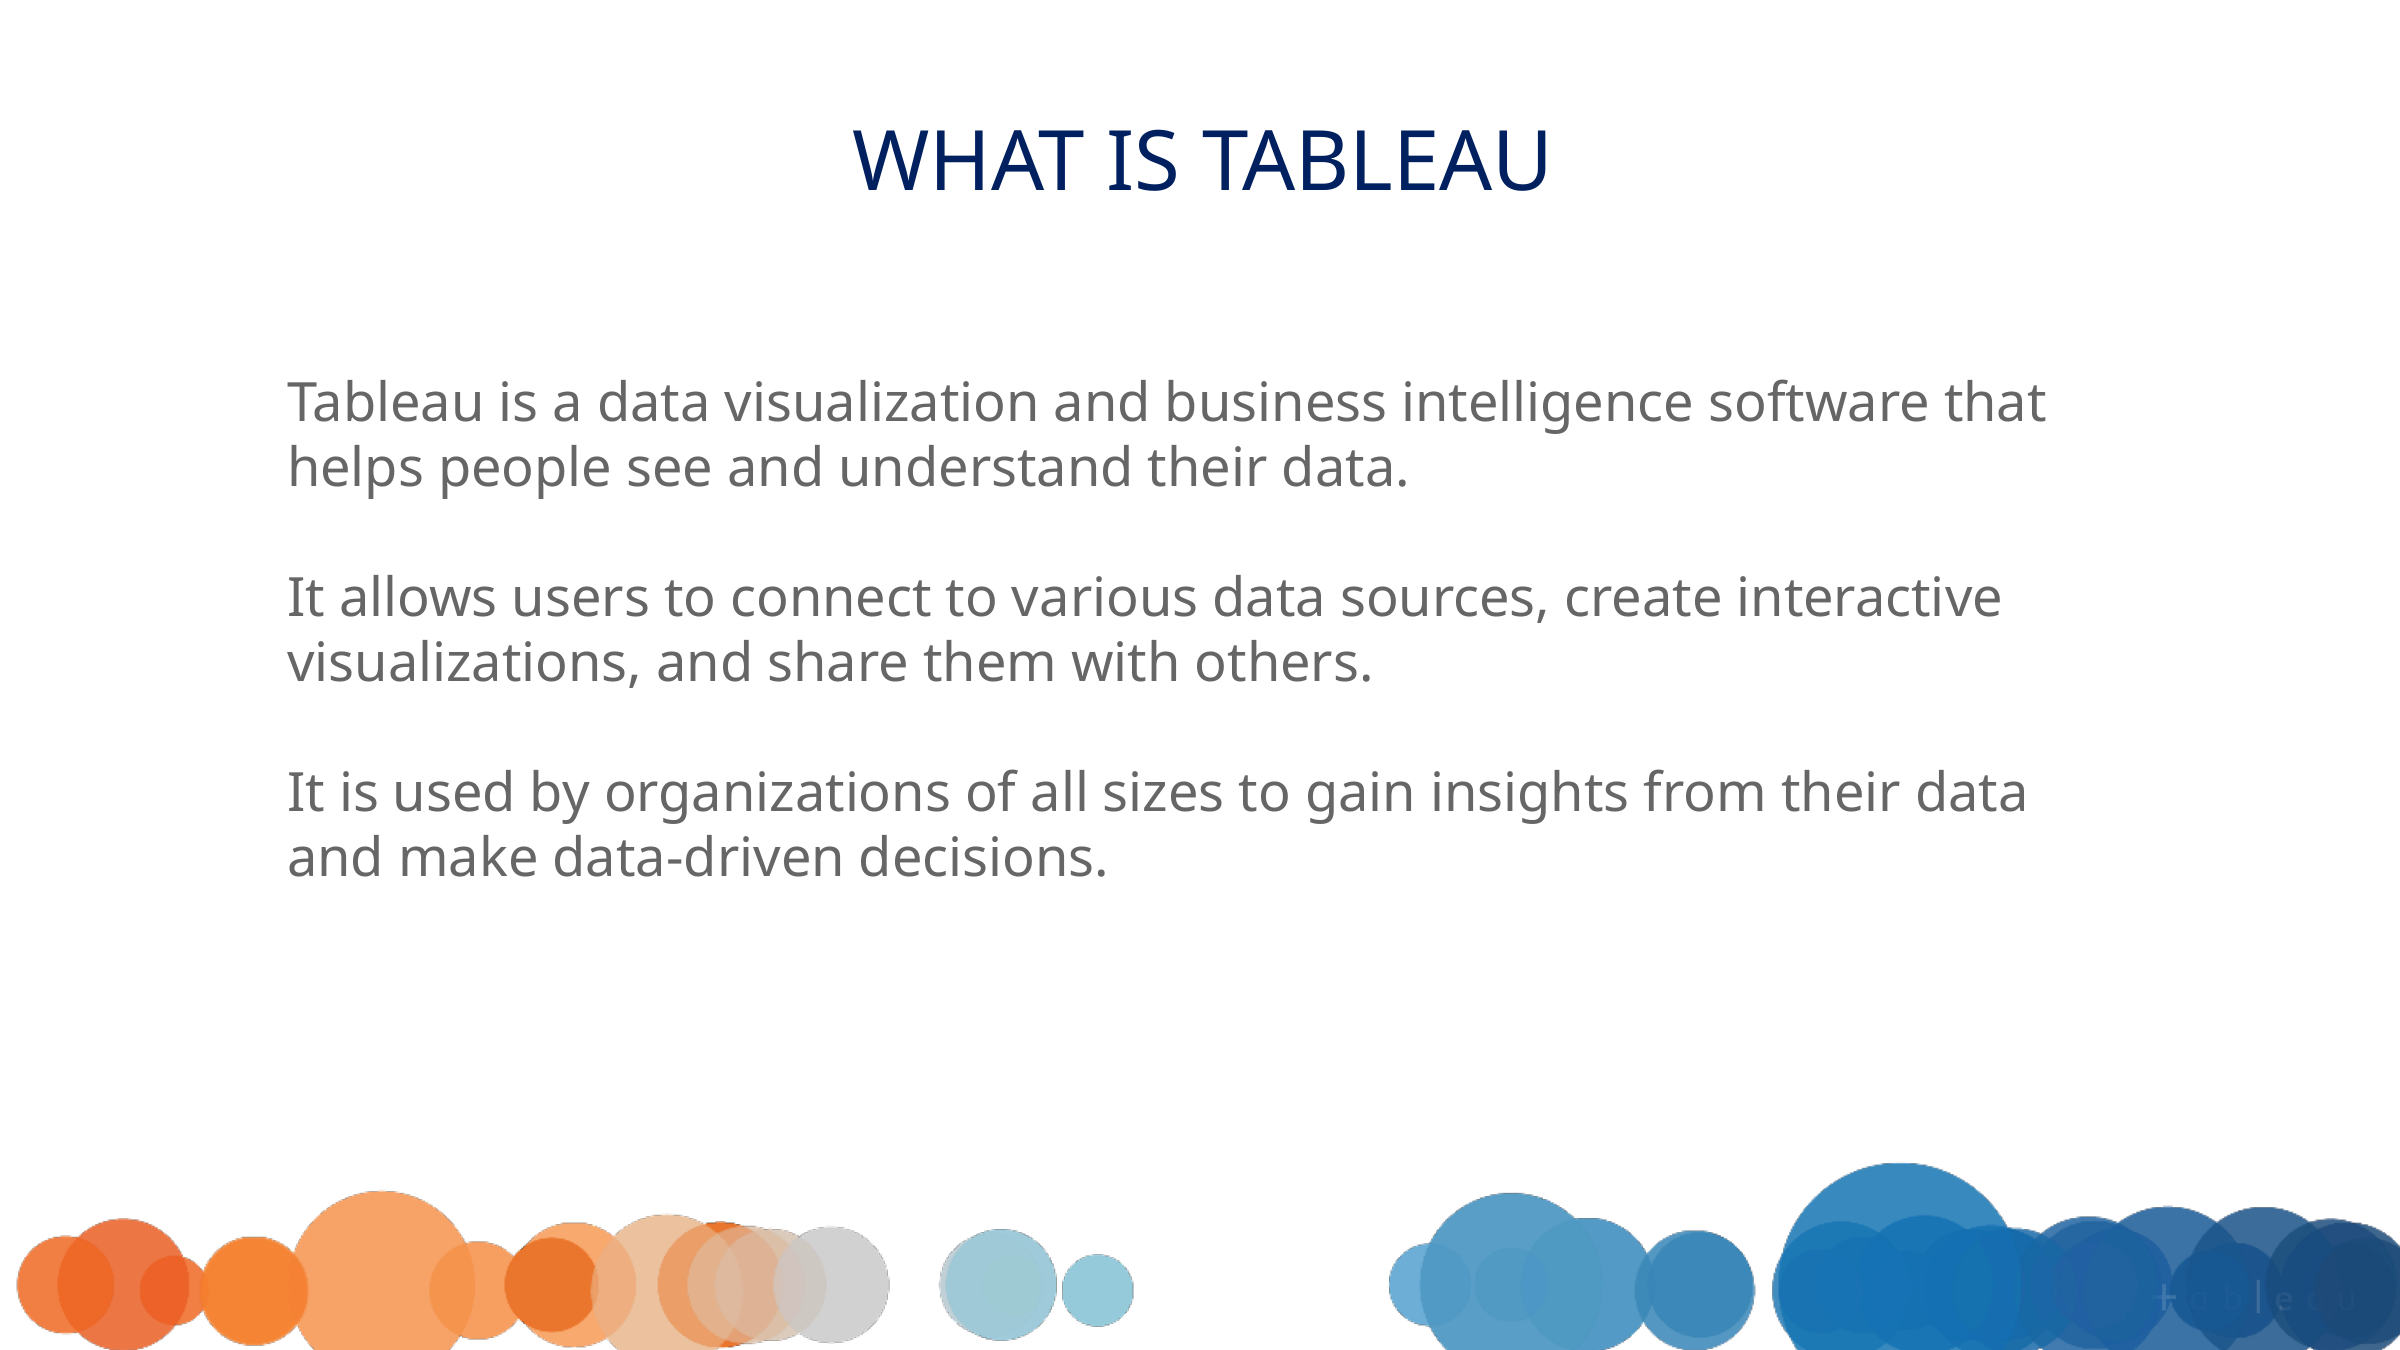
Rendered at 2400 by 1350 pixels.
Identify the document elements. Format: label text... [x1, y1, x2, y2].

text_box Tableau is a data visualization and business intelligence software that helps people see and understand their data. It allows users to connect to various data sources, create interactive visualizations, and share them with others. It is used by organizations of all sizes to gain insights from their data and make data-driven decisions. [272, 359, 2135, 895]
text_box WHAT IS TABLEAU [116, 100, 2290, 227]
picture [0, 1136, 2400, 1350]
